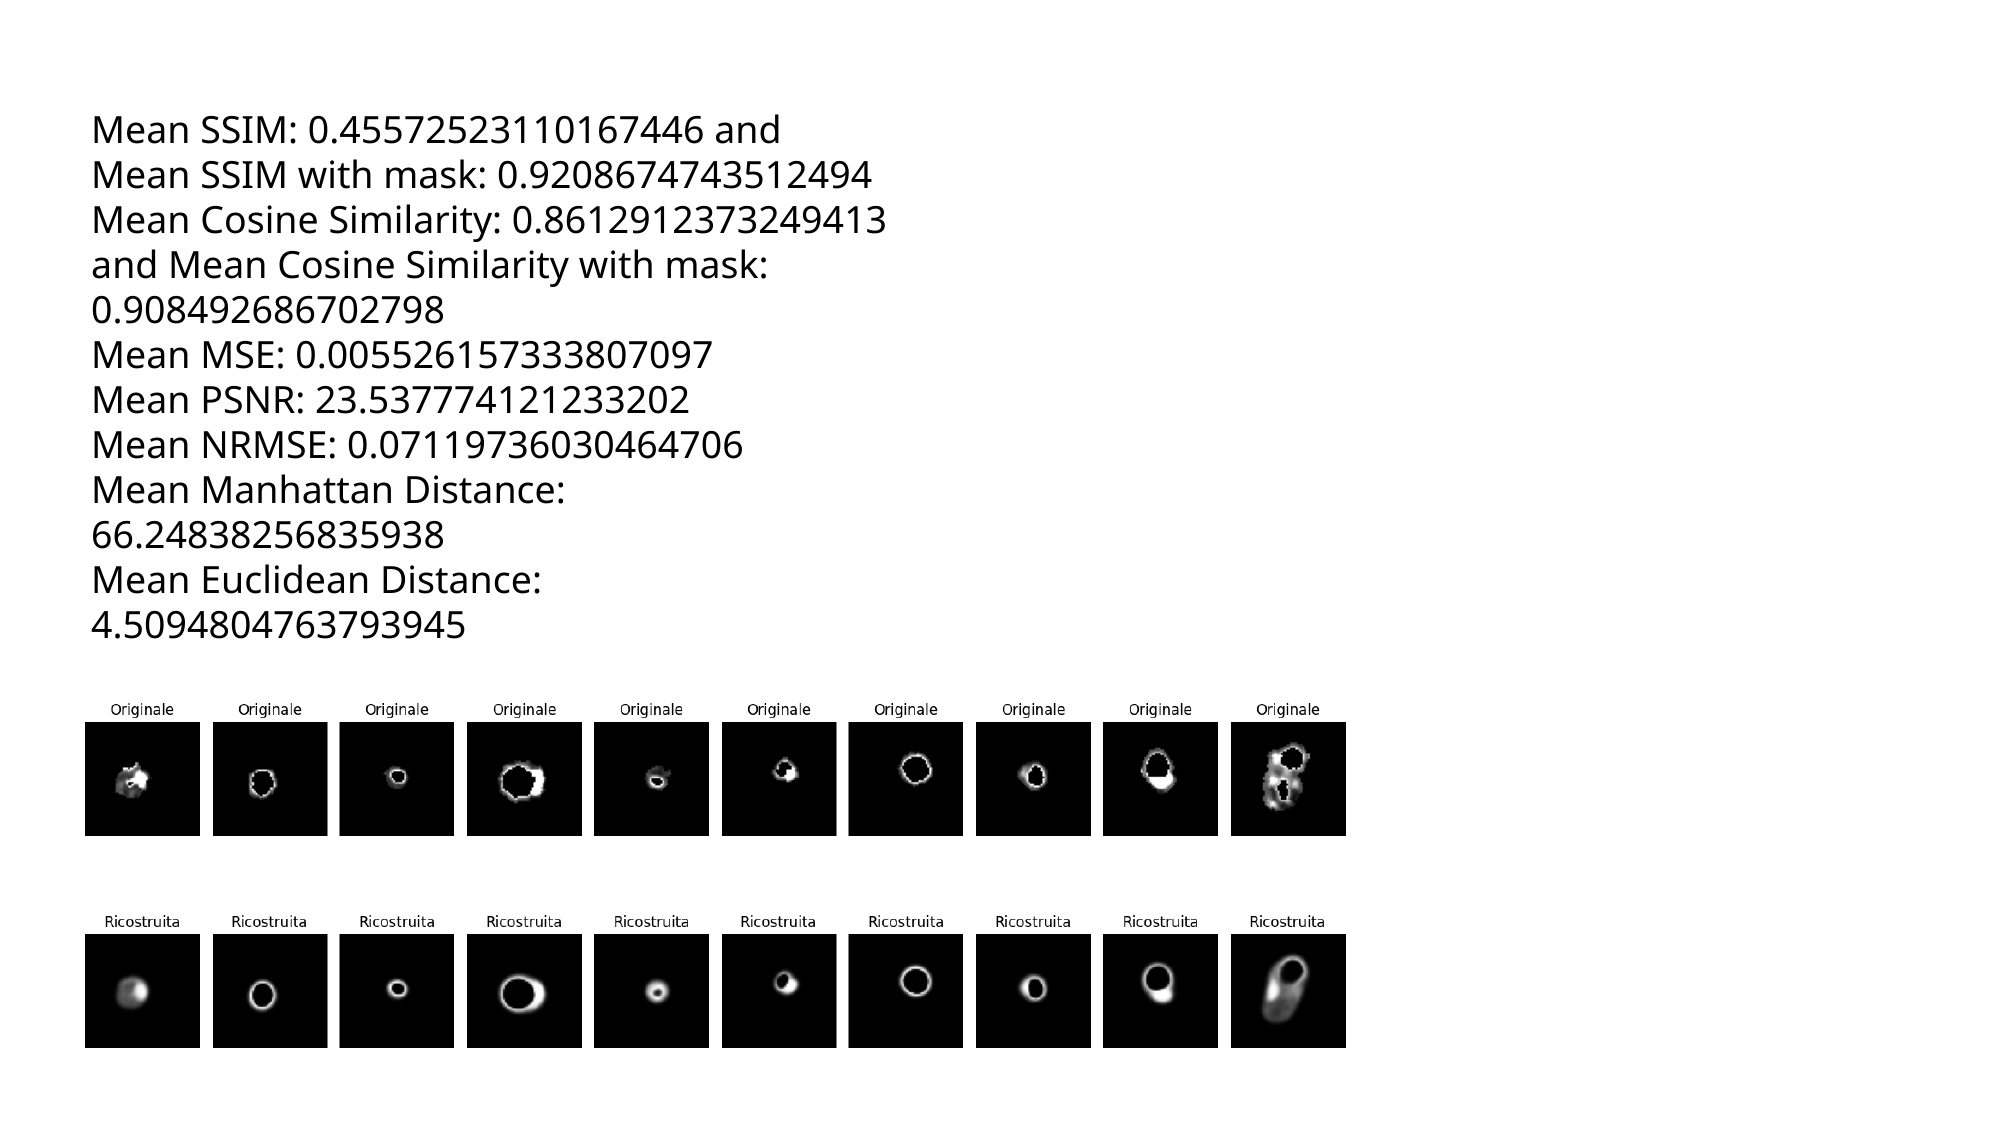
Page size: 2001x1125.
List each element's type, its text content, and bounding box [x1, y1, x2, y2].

picture [75, 693, 1352, 1057]
text_box Mean SSIM: 0.45572523110167446 and Mean SSIM with mask: 0.9208674743512494 Mean Cosine Similarity: 0.8612912373249413 and Mean Cosine Similarity with mask: 0.908492686702798 Mean MSE: 0.005526157333807097 Mean PSNR: 23.537774121233202 Mean NRMSE: 0.07119736030464706 Mean Manhattan Distance: 66.24838256835938 Mean Euclidean Distance: 4.5094804763793945 For the autoncoder of 16 features [76, 53, 903, 693]
